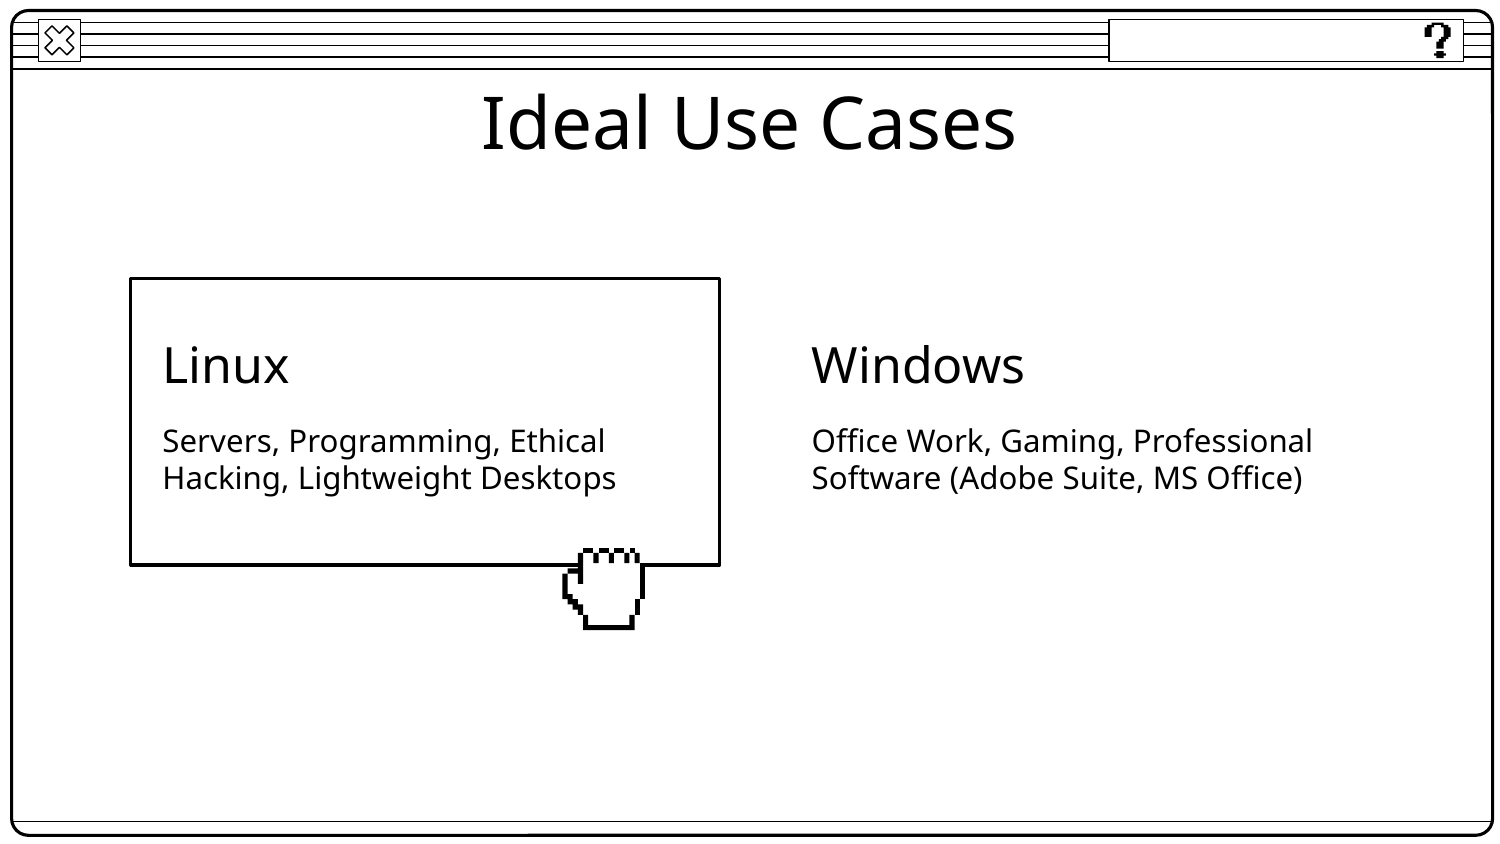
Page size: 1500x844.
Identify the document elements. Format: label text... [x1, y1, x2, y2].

subtitle Office Work, Gaming, Professional Software (Adobe Suite, MS Office) [796, 399, 1353, 517]
text_box [130, 278, 720, 566]
subtitle Linux [147, 326, 704, 400]
subtitle Windows [796, 326, 1353, 399]
subtitle Servers, Programming, Ethical Hacking, Lightweight Desktops [147, 400, 704, 517]
title Ideal Use Cases [118, 72, 1382, 167]
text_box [562, 547, 646, 631]
